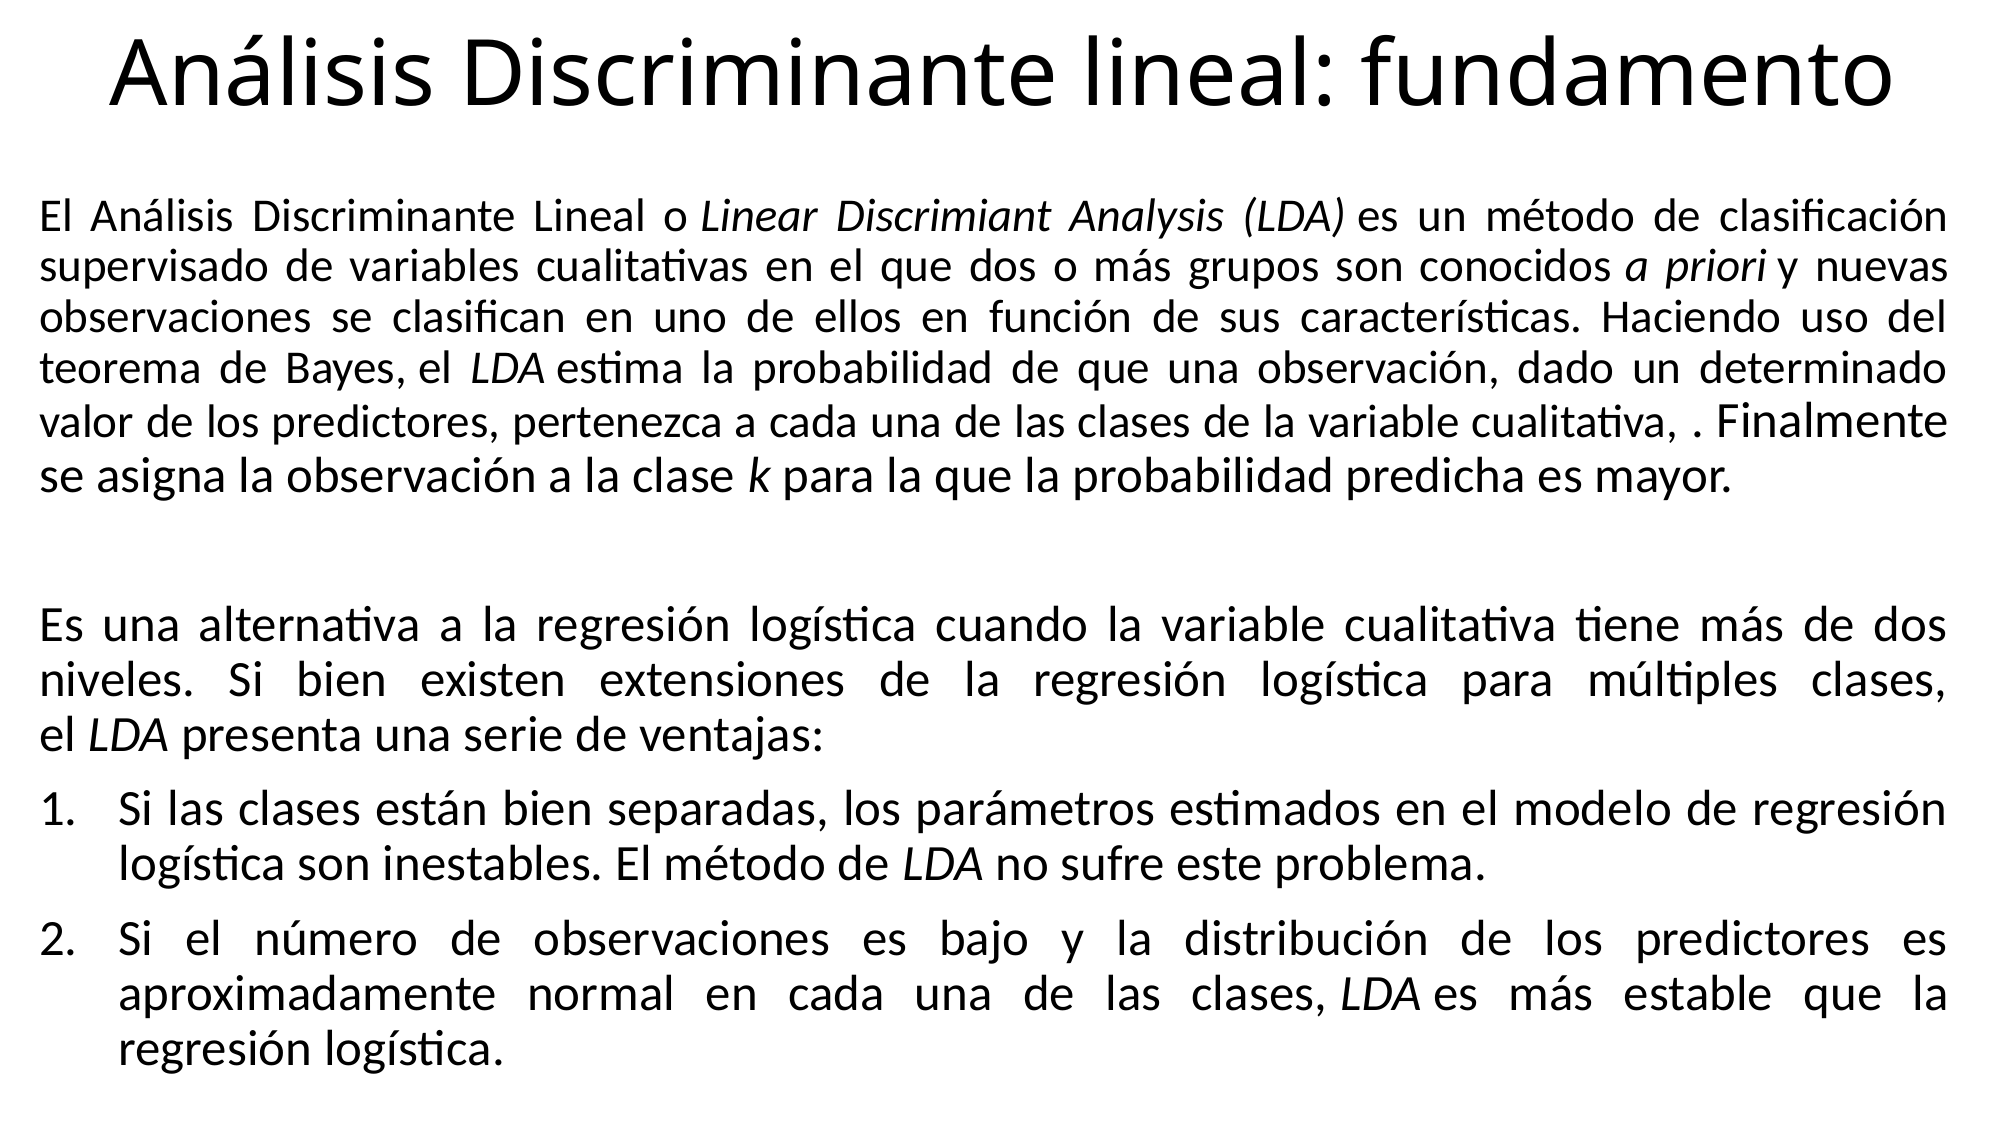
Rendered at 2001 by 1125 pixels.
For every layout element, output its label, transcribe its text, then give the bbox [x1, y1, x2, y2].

title Análisis Discriminante lineal: fundamento [24, 15, 1984, 136]
